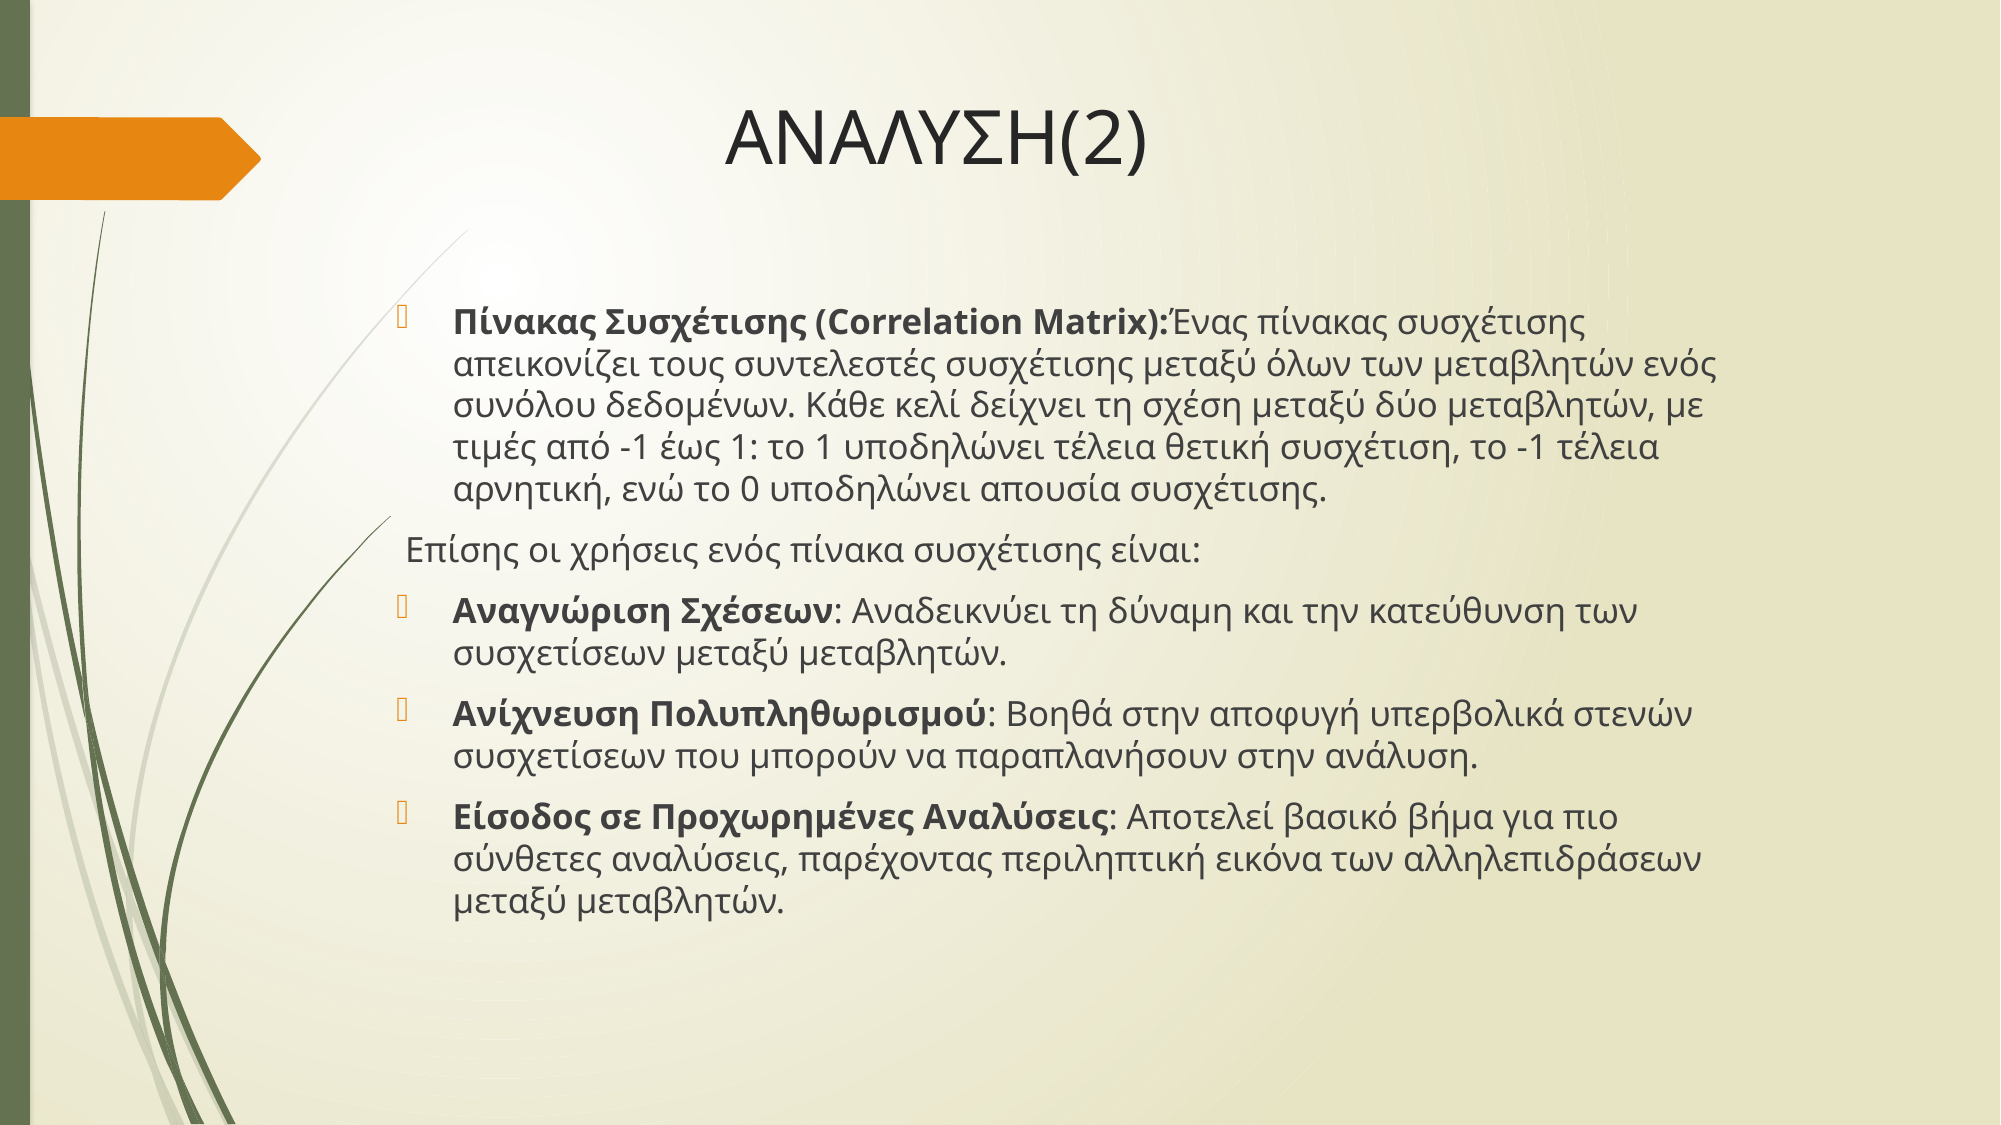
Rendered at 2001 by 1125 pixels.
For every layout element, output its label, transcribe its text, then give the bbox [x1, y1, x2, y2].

title ΑΝΑΛΥΣΗ(2) [709, 82, 1290, 206]
list Πίνακας Συσχέτισης (Correlation Matrix):Ένας πίνακας συσχέτισης απεικονίζει τους συντελεστές συσχέτισης μεταξύ όλων των μεταβλητών ενός συνόλου δεδομένων. Κάθε κελί δείχνει τη σχέση μεταξύ δύο μεταβλητών, με τιμές από -1 έως 1: το 1 υποδηλώνει τέλεια θετική συσχέτιση, το -1 τέλεια αρνητική, ενώ το 0 υποδηλώνει απουσία συσχέτισης. Επίσης οι χρήσεις ενός πίνακα συσχέτισης είναι: Αναγνώριση Σχέσεων: Αναδεικνύει τη δύναμη και την κατεύθυνση των συσχετίσεων μεταξύ μεταβλητών. Ανίχνευση Πολυπληθωρισμού: Βοηθά στην αποφυγή υπερβολικά στενών συσχετίσεων που μπορούν να παραπλανήσουν στην ανάλυση. Είσοδος σε Προχωρημένες Αναλύσεις: Αποτελεί βασικό βήμα για πιο σύνθετες αναλύσεις, παρέχοντας περιληπτική εικόνα των αλληλεπιδράσεων μεταξύ μεταβλητών. [381, 291, 1747, 963]
